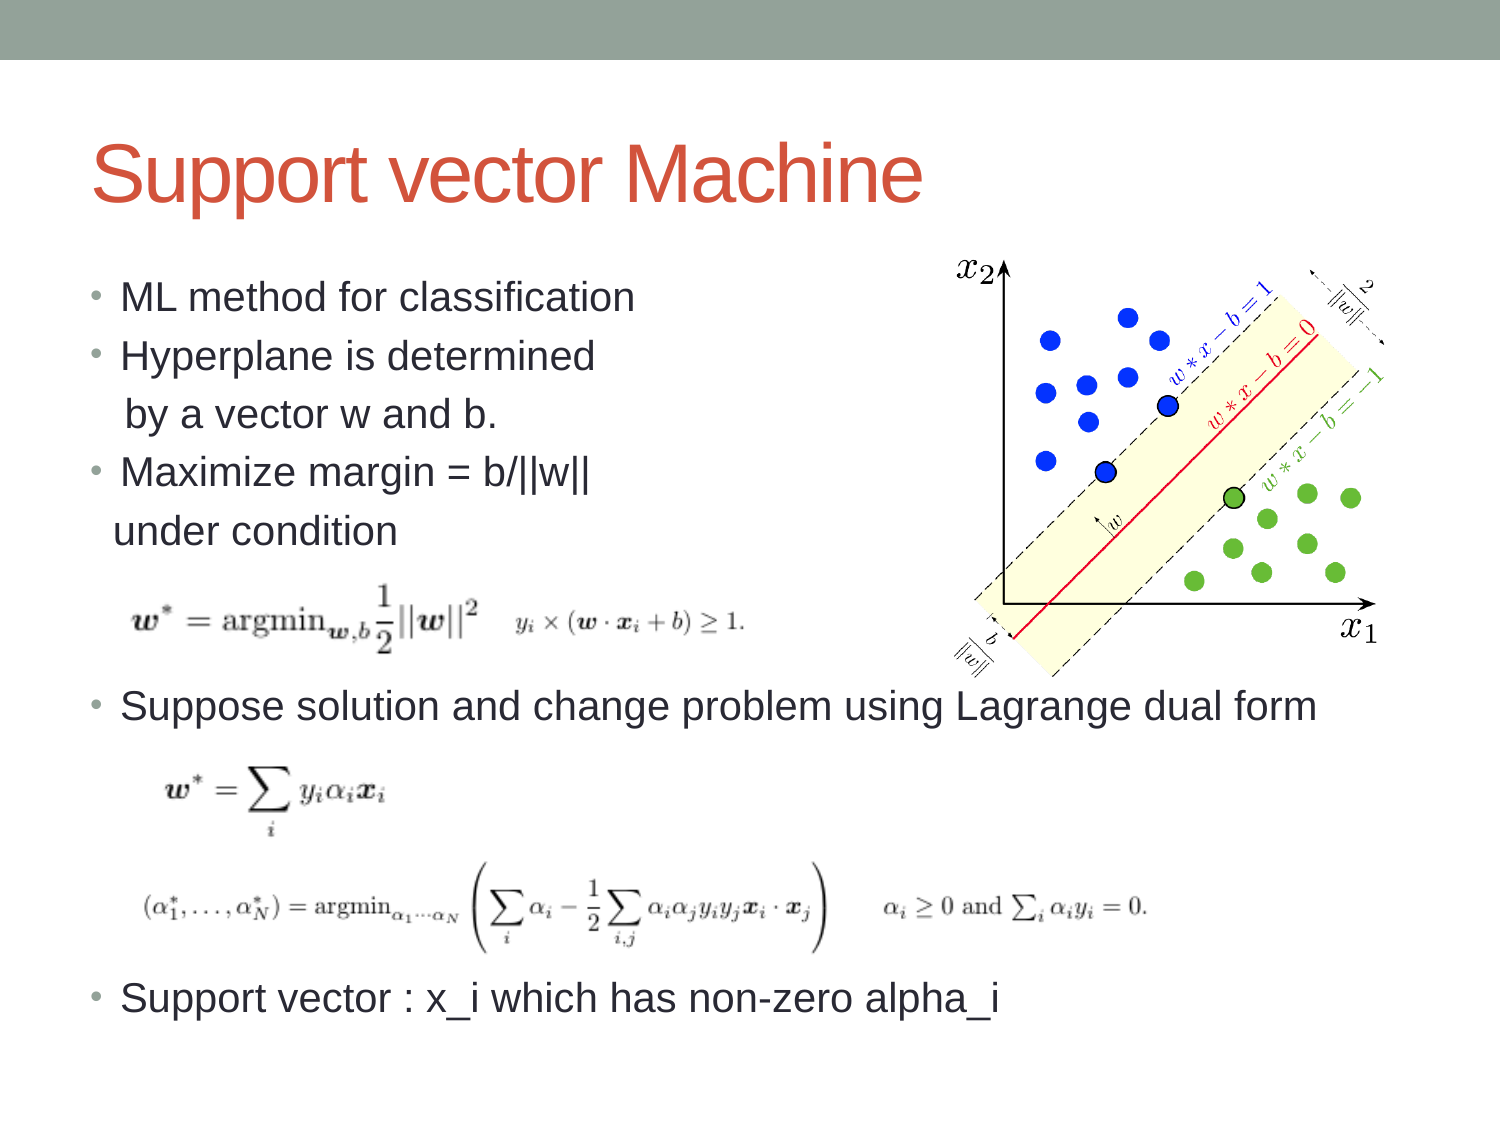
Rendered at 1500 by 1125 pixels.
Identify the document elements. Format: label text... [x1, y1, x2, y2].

picture [149, 751, 395, 853]
picture [99, 568, 505, 670]
picture [137, 857, 835, 969]
title Support vector Machine [75, 87, 1425, 250]
list ML method for classification Hyperplane is determined by a vector w and b. Maximize margin = b/||w|| under condition Suppose solution and change problem using Lagrange dual form Support vector : x_i which has non-zero alpha_i [75, 262, 1425, 1063]
picture [874, 874, 1152, 927]
picture [949, 256, 1386, 681]
picture [510, 596, 746, 642]
